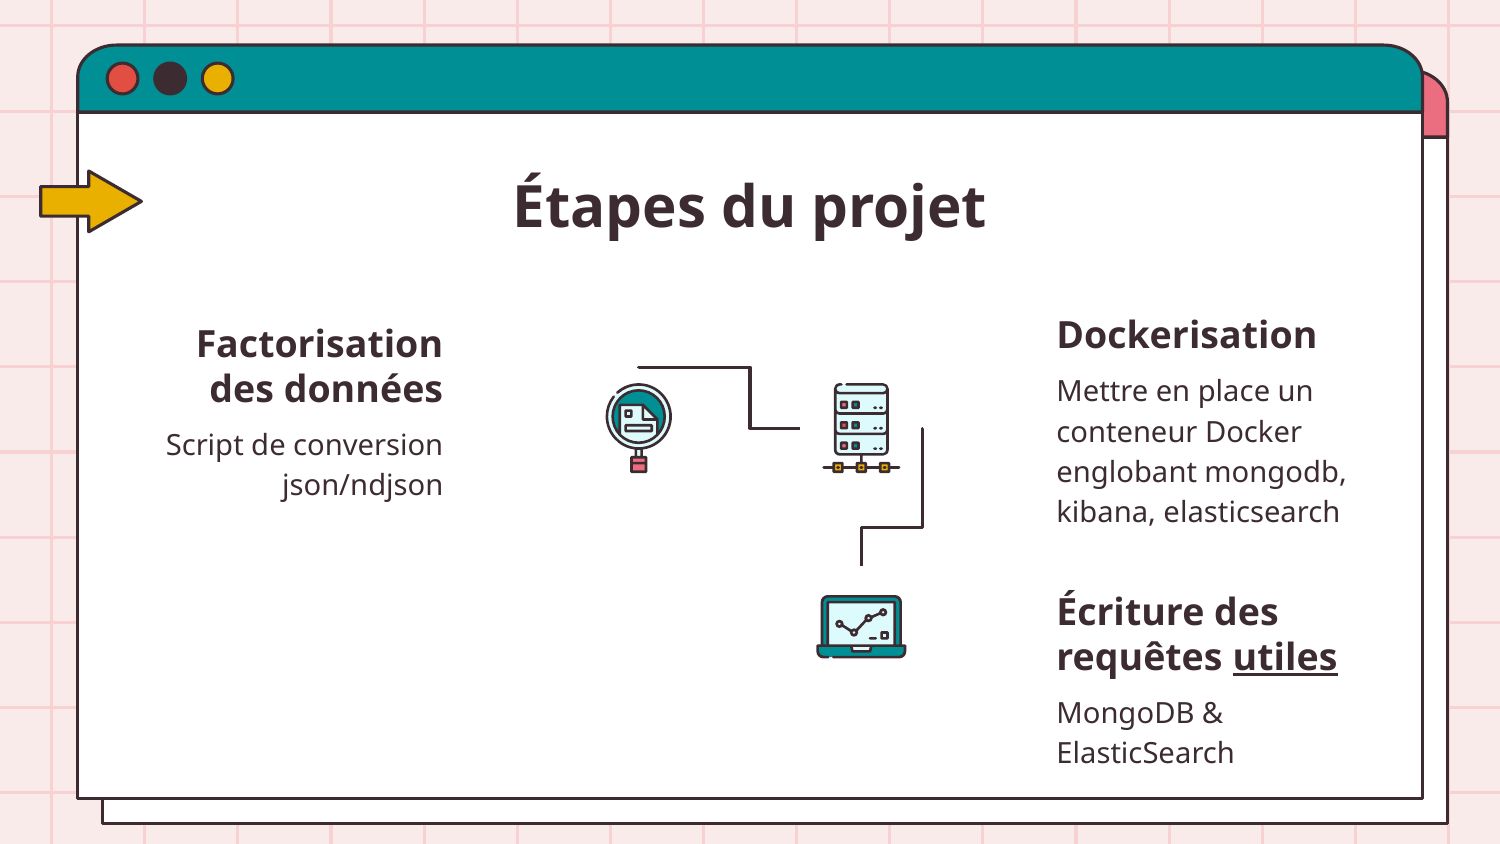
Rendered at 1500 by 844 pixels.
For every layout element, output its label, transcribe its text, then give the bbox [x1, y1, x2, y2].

text_box [800, 565, 923, 688]
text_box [861, 427, 923, 566]
subtitle Script de conversion json/ndjson [147, 406, 459, 501]
text_box [800, 367, 923, 490]
title Étapes du projet [147, 154, 1353, 249]
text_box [688, 316, 751, 479]
title Factorisation des données [147, 356, 459, 406]
title Dockerisation [1041, 302, 1353, 352]
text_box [605, 382, 673, 474]
text_box [40, 170, 142, 232]
subtitle MongoDB & ElasticSearch [1041, 693, 1375, 768]
subtitle Mettre en place un conteneur Docker englobant mongodb, kibana, elasticsearch [1041, 352, 1410, 447]
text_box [822, 382, 901, 474]
text_box [577, 367, 700, 490]
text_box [816, 594, 907, 659]
title Écriture des requêtes utiles [1041, 623, 1375, 693]
